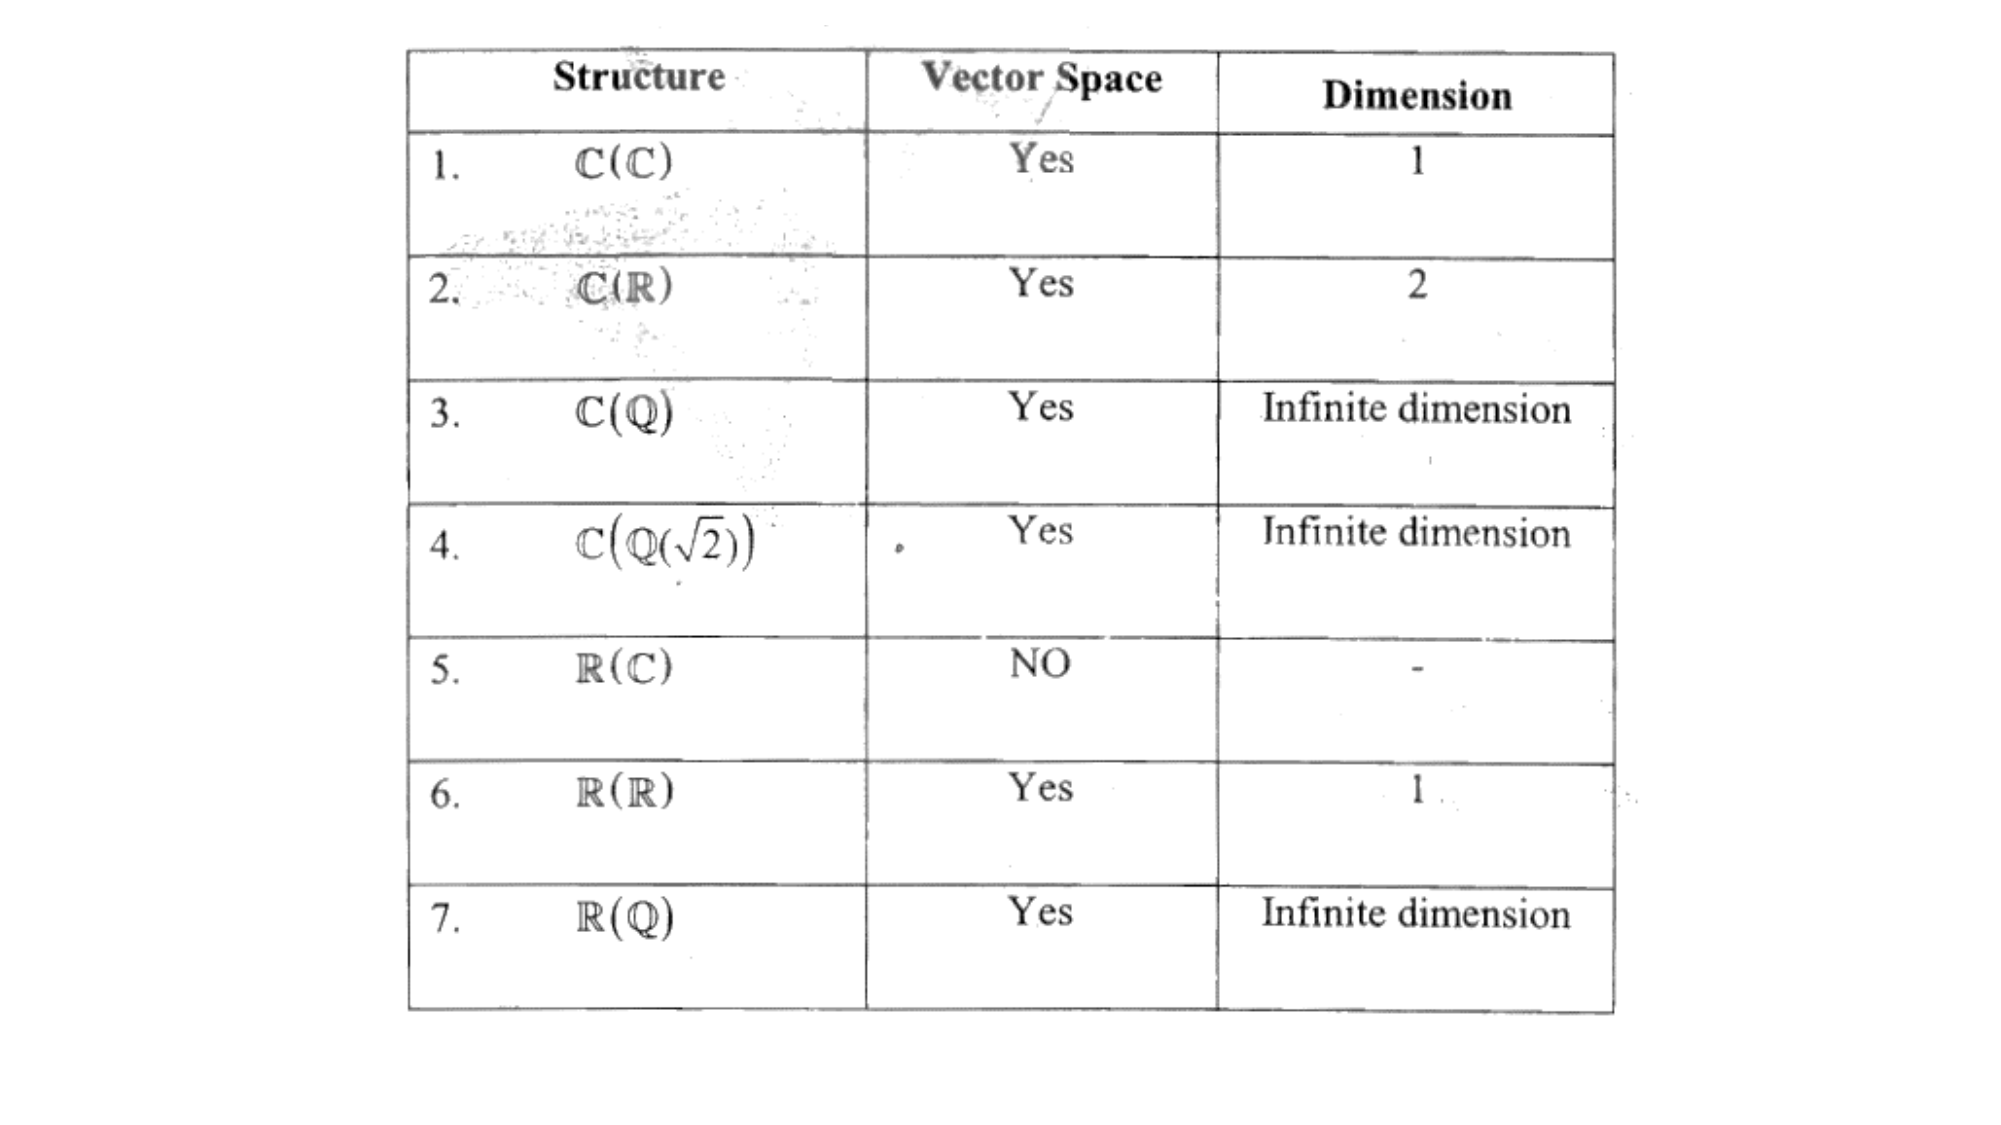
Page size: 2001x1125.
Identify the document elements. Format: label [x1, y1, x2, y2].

picture [390, 25, 1640, 1039]
